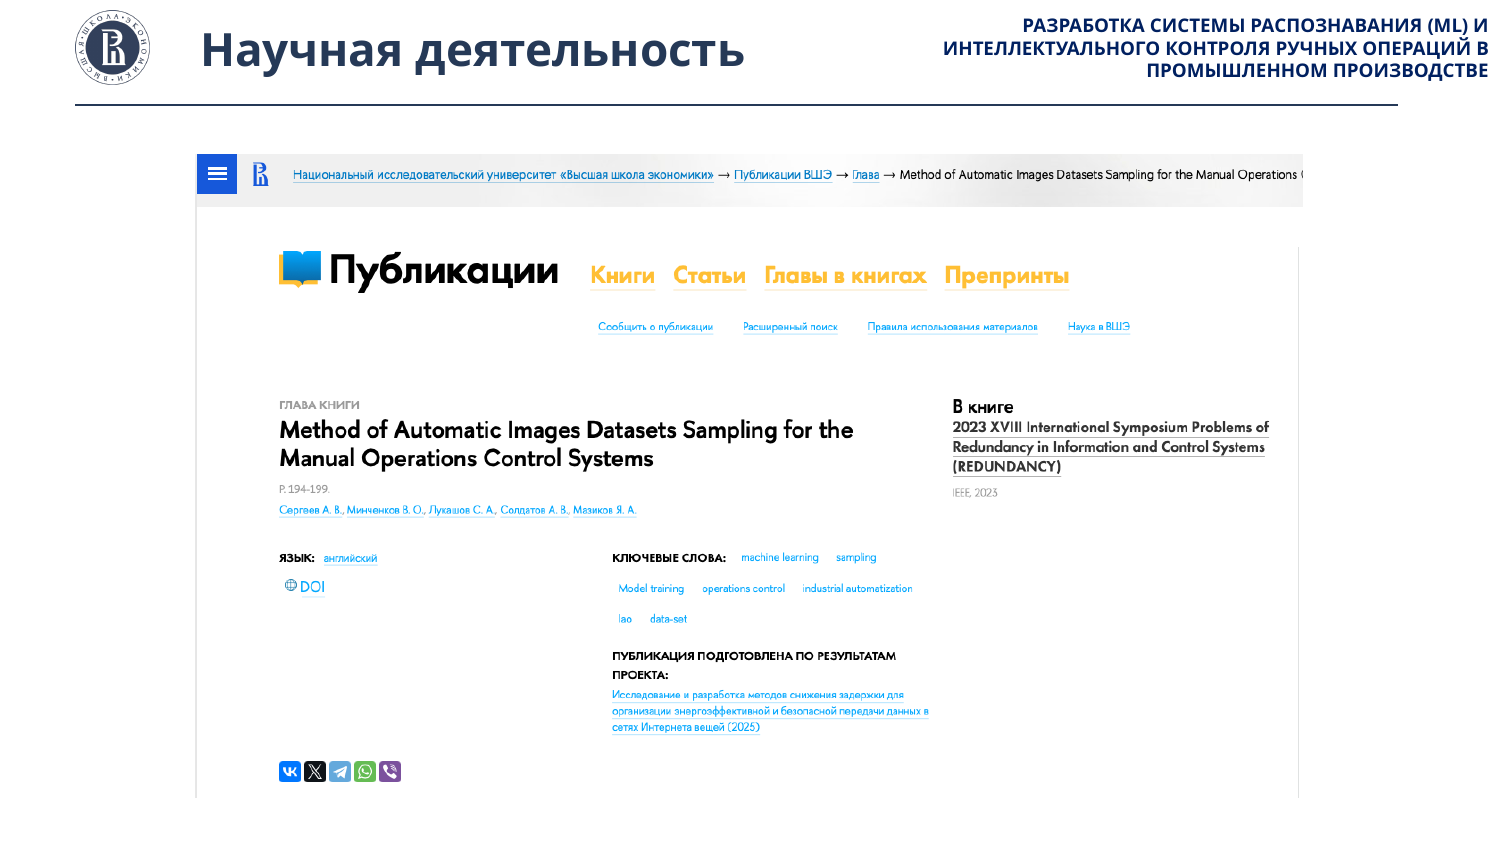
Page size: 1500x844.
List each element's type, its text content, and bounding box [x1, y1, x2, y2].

picture [195, 153, 1303, 798]
text_box РАЗРАБОТКА СИСТЕМЫ РАСПОЗНАВАНИЯ (ML) И ИНТЕЛЛЕКТУАЛЬНОГО КОНТРОЛЯ РУЧНЫХ ОПЕРАЦИЙ В ПРОМЫШЛЕННОМ ПРОИЗВОДСТВЕ [896, 2, 1500, 94]
picture [75, 10, 150, 86]
text_box Научная деятельность [195, 15, 896, 81]
